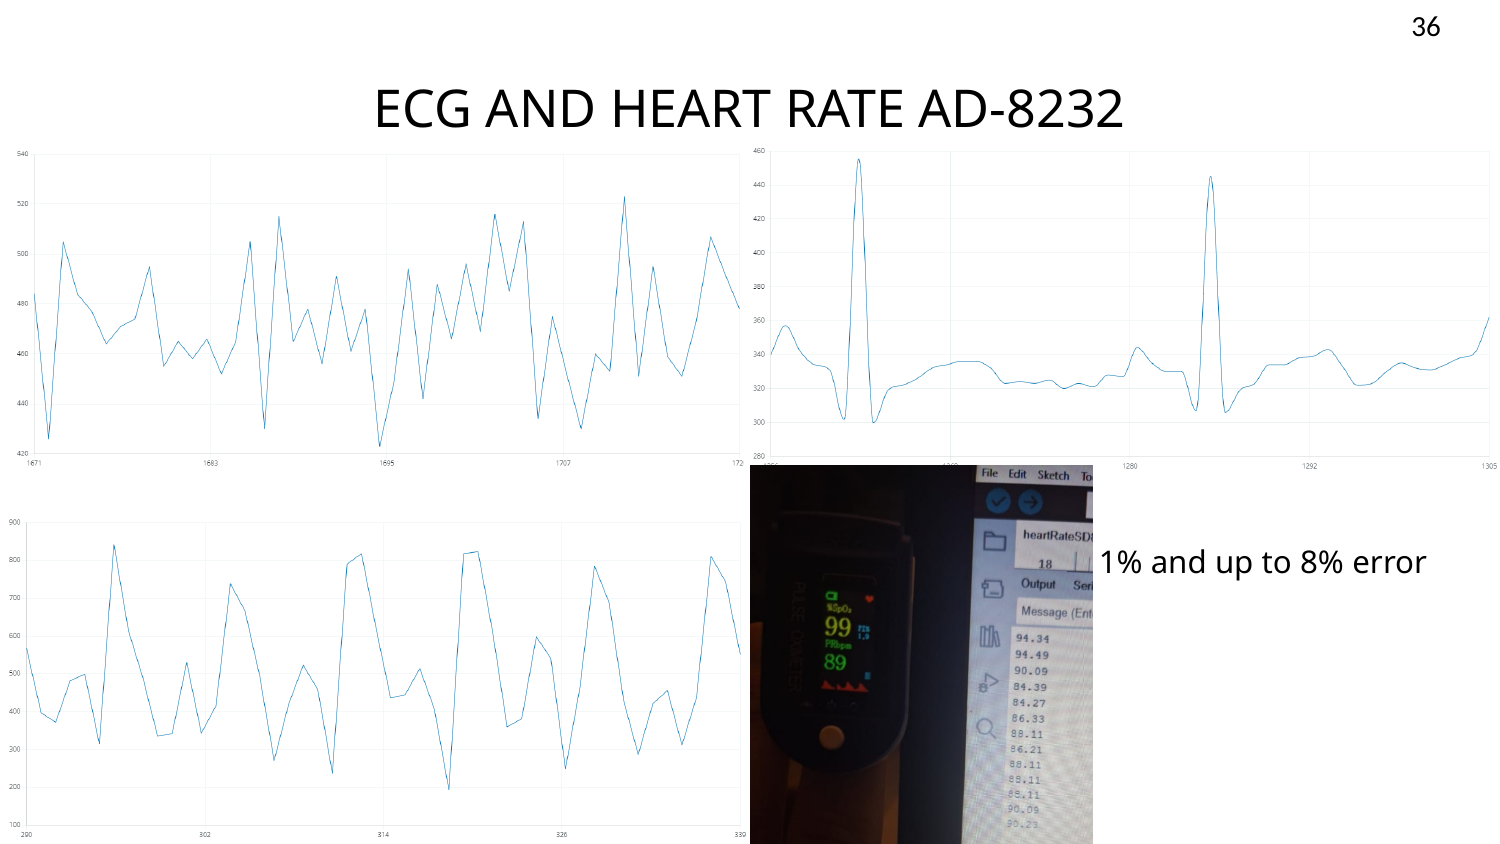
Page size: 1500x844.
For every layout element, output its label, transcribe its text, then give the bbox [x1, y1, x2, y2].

picture [0, 145, 1500, 844]
text_box ECG AND HEART RATE AD-8232 [116, 67, 1384, 145]
text_box 1% and up to 8% error [1093, 536, 1491, 586]
